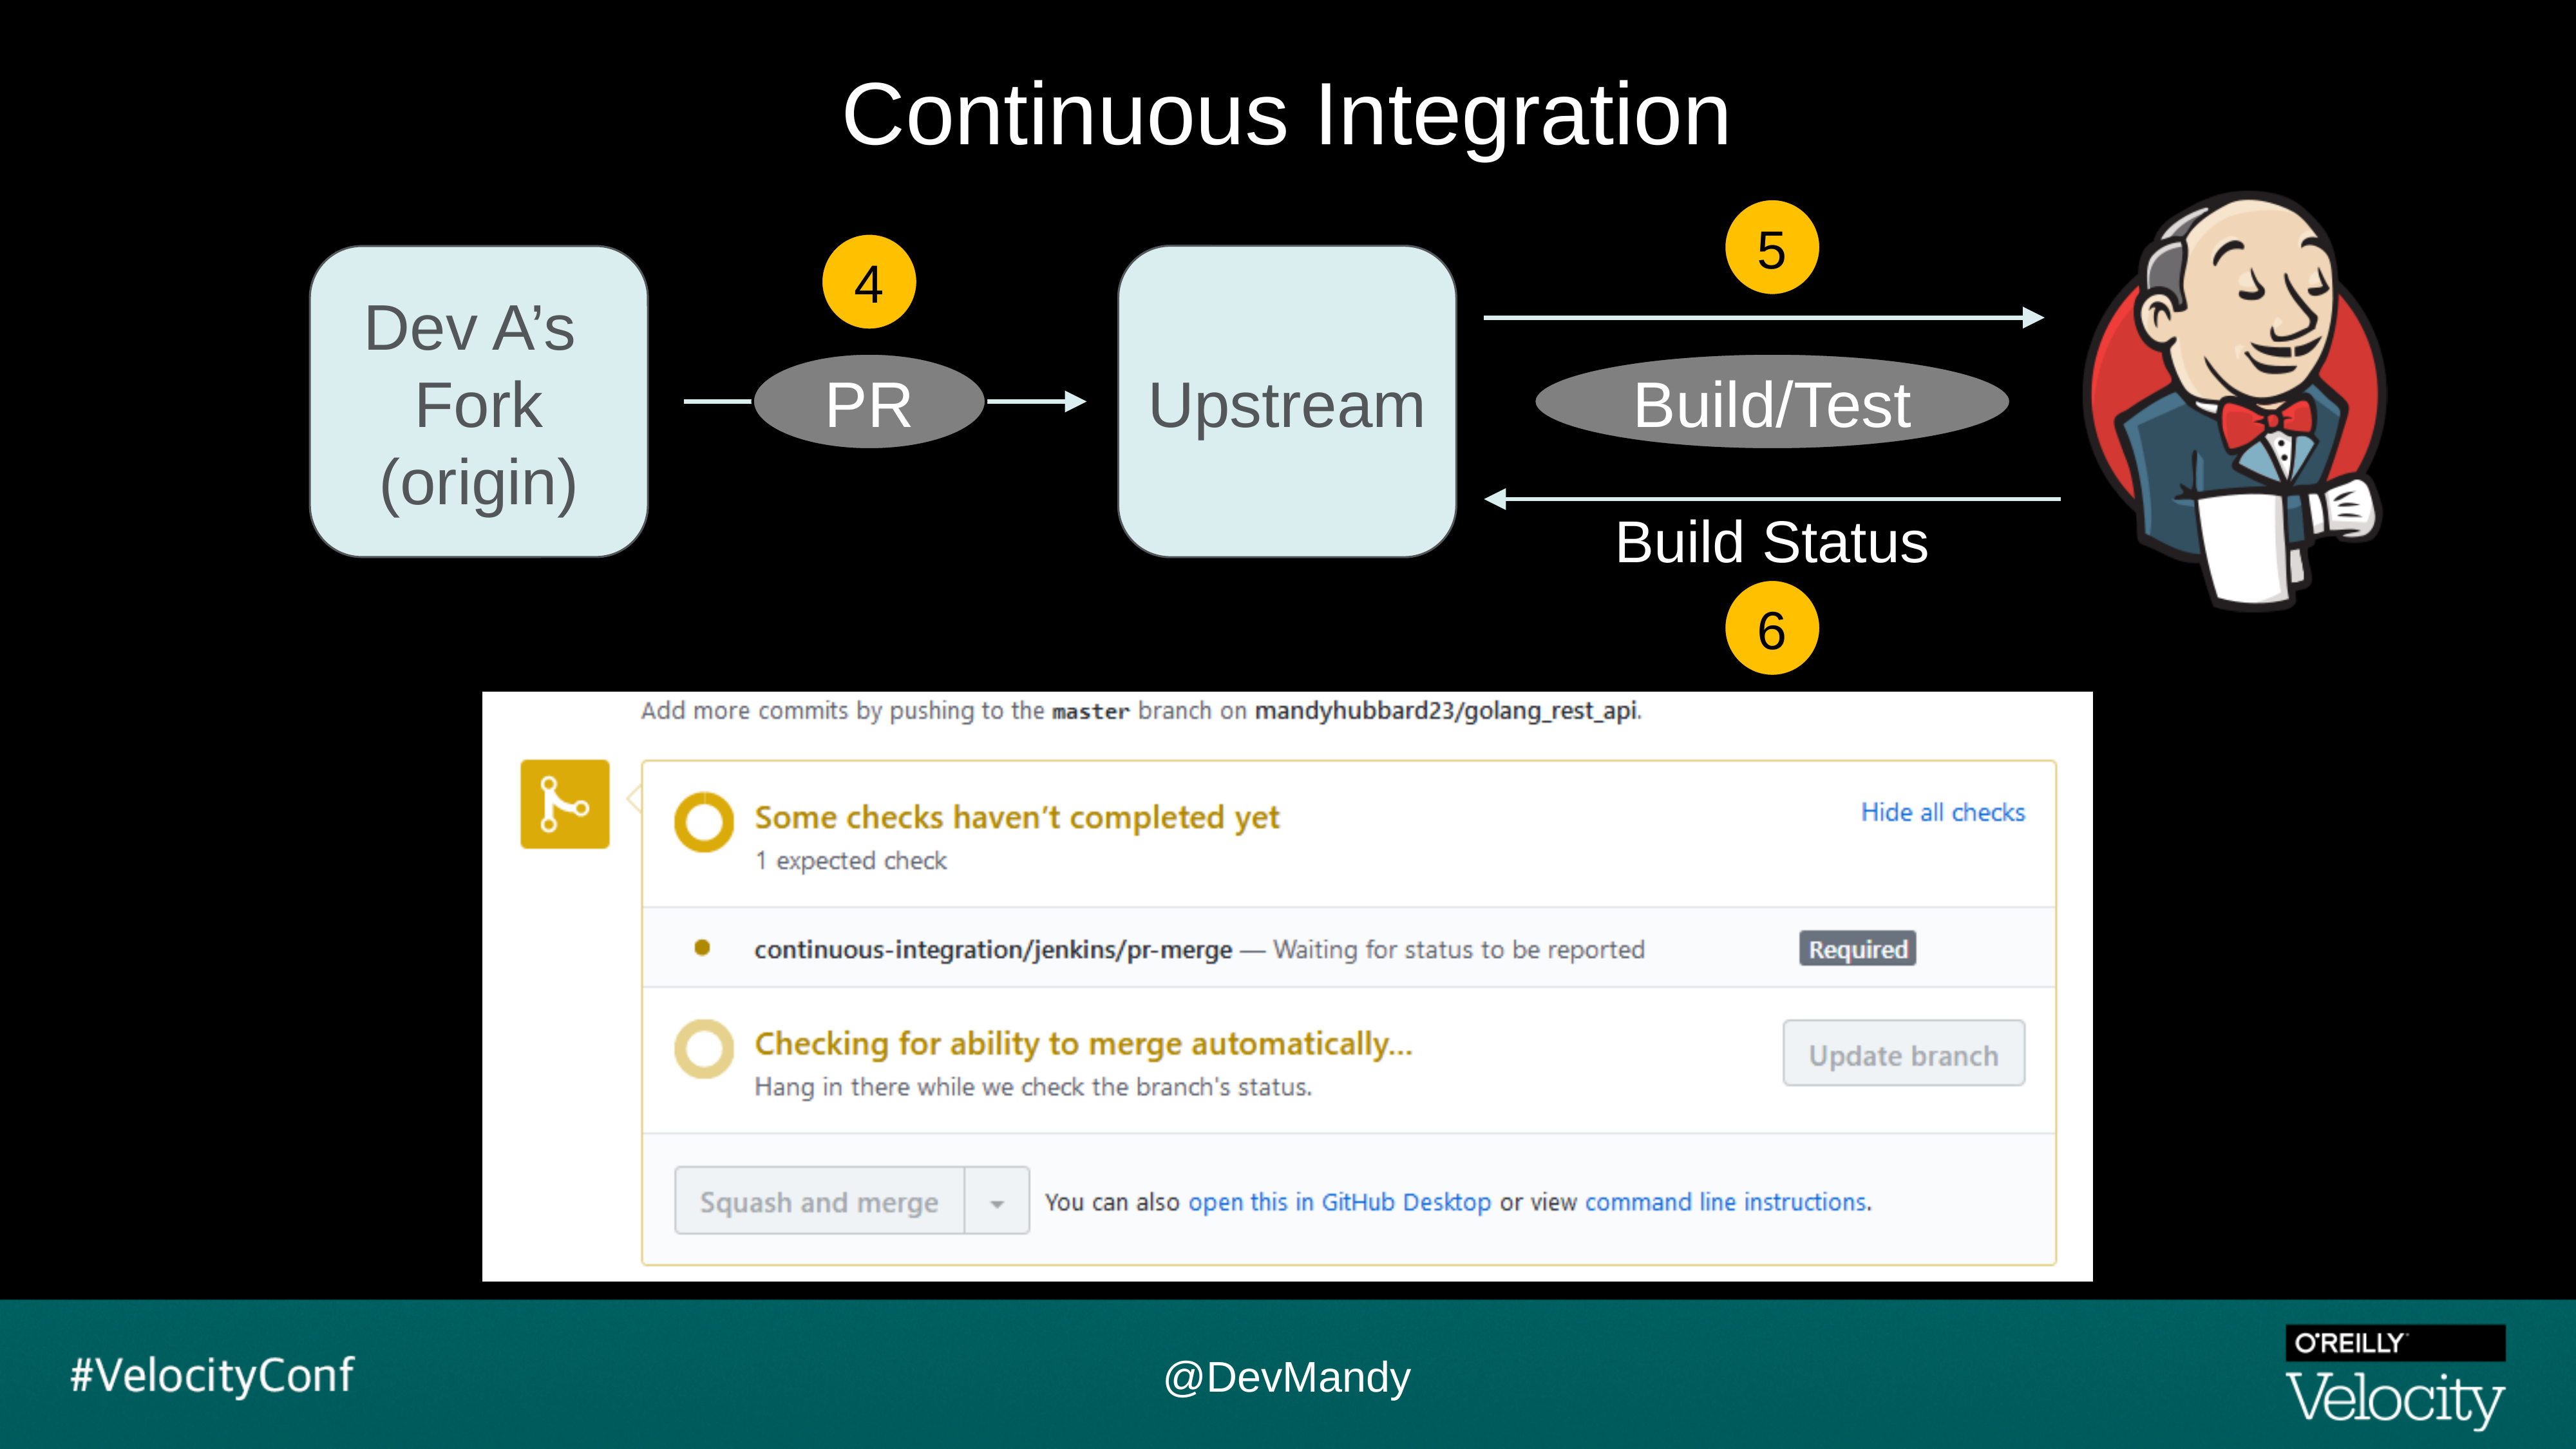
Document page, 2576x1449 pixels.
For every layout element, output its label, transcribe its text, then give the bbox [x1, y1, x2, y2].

picture [0, 0, 2576, 1449]
title Continuous Integration [65, 25, 2510, 193]
text_box PR [753, 407, 985, 450]
text_box Build Status [1603, 505, 1942, 580]
text_box 4 [820, 233, 918, 330]
text_box 6 [1724, 579, 1821, 676]
text_box 5 [1724, 198, 1821, 296]
text_box Upstream [1118, 245, 1457, 558]
text_box Build/Test [1534, 353, 2011, 450]
text_box Dev A’s Fork (origin) [310, 245, 649, 557]
text_box PR [752, 353, 987, 401]
